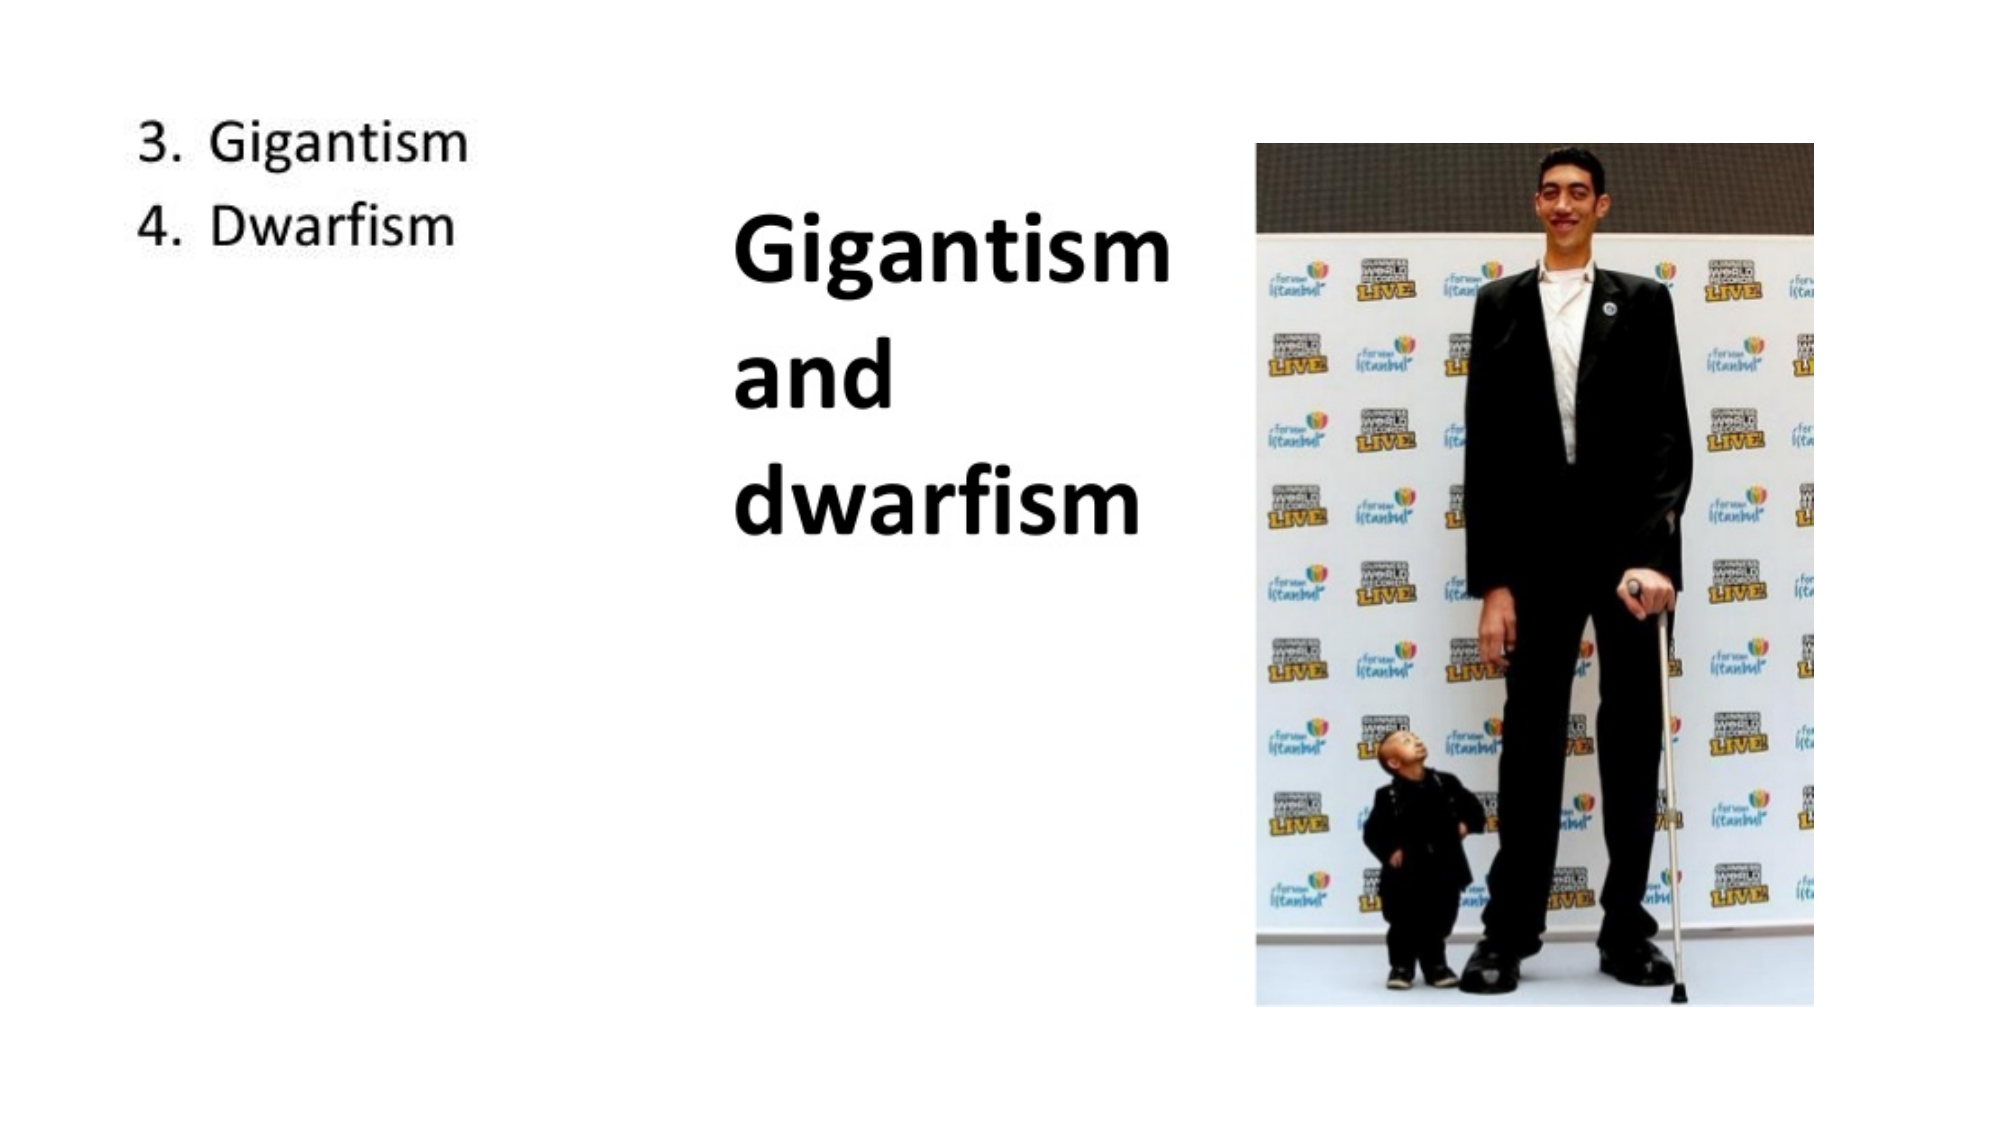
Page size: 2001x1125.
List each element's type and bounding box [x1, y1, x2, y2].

picture [72, 118, 1861, 1007]
